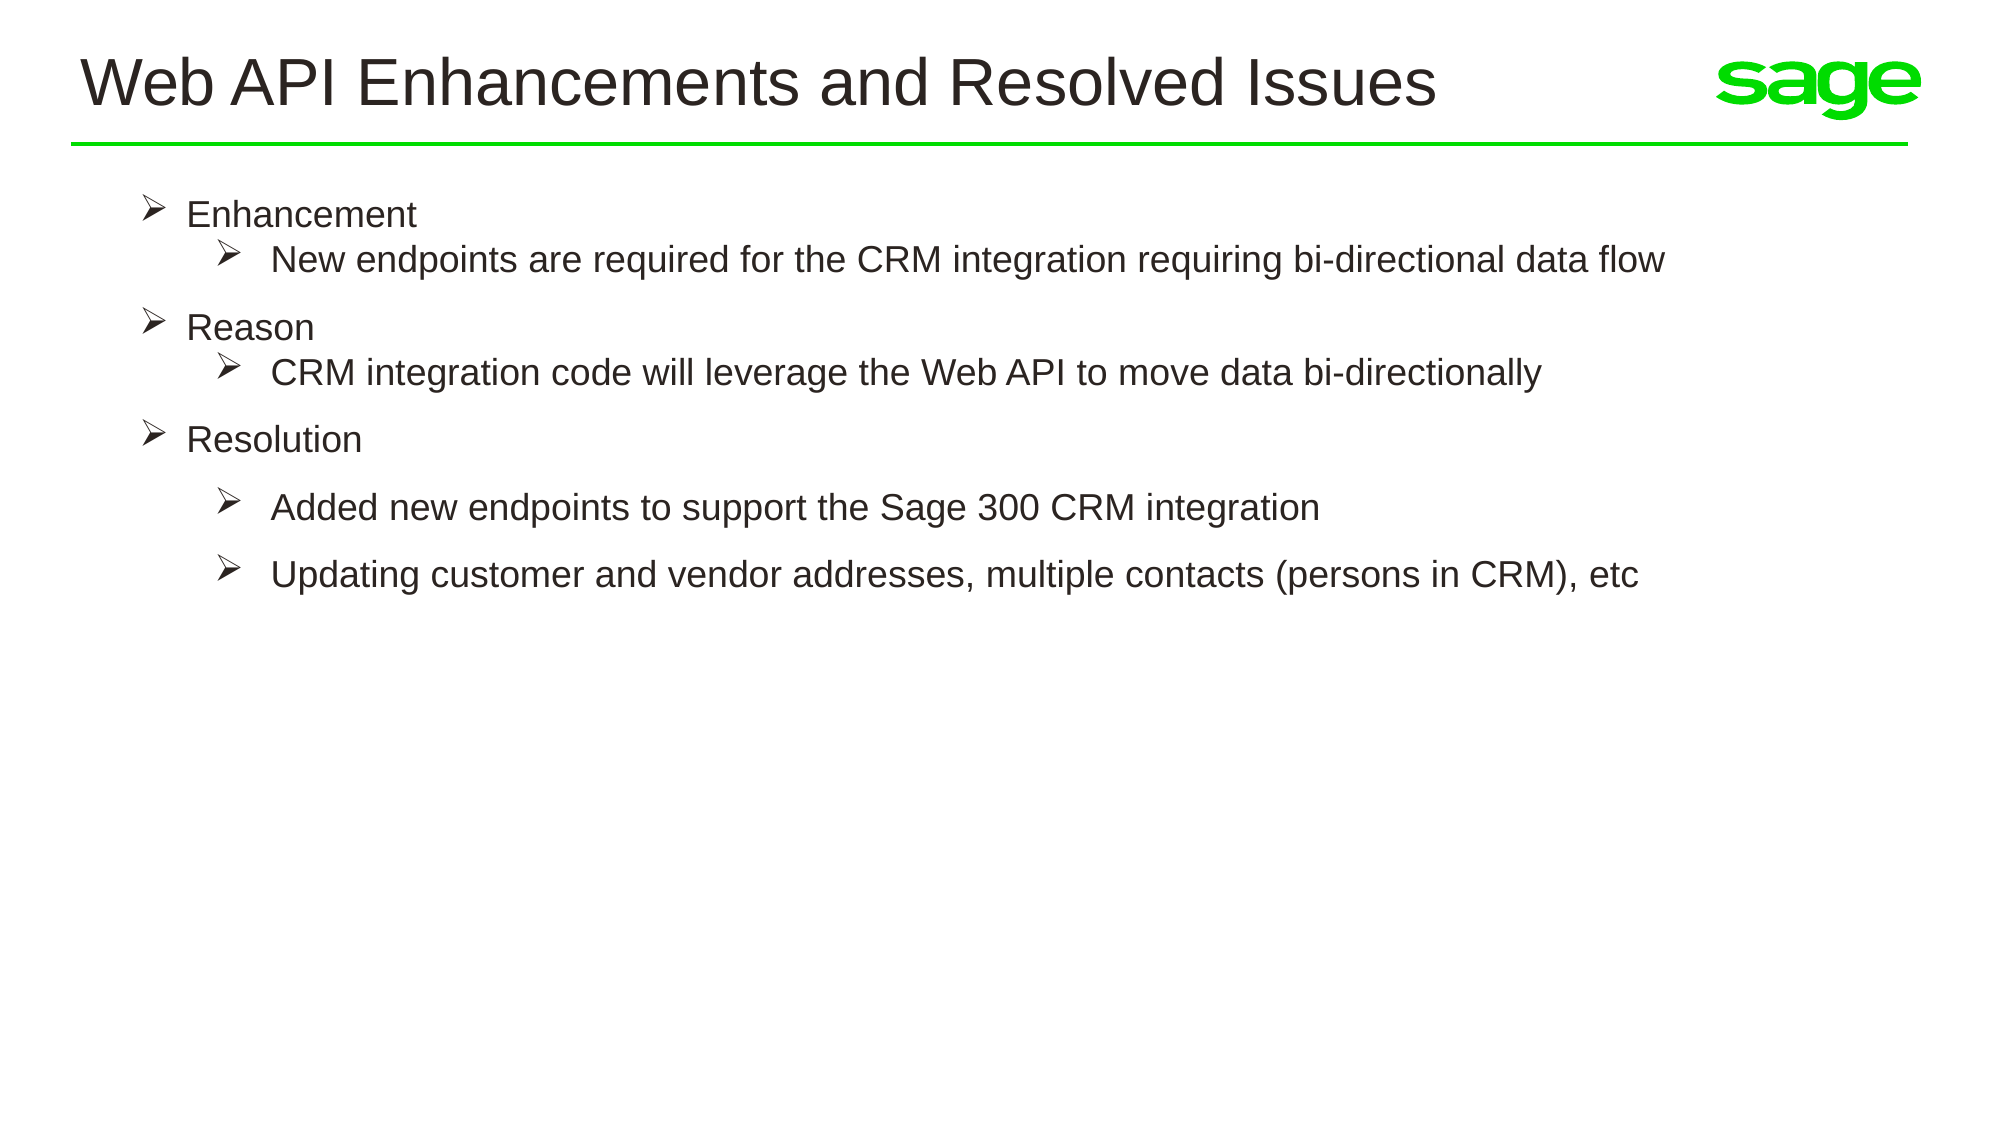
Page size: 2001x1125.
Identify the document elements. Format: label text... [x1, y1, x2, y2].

text_box Enhancement New endpoints are required for the CRM integration requiring bi-directional data flow Reason CRM integration code will leverage the Web API to move data bi-directionally Resolution Added new endpoints to support the Sage 300 CRM integration Updating customer and vendor addresses, multiple contacts (persons in CRM), etc [65, 160, 1773, 603]
text_box Web API Enhancements and Resolved Issues [65, 31, 1614, 126]
